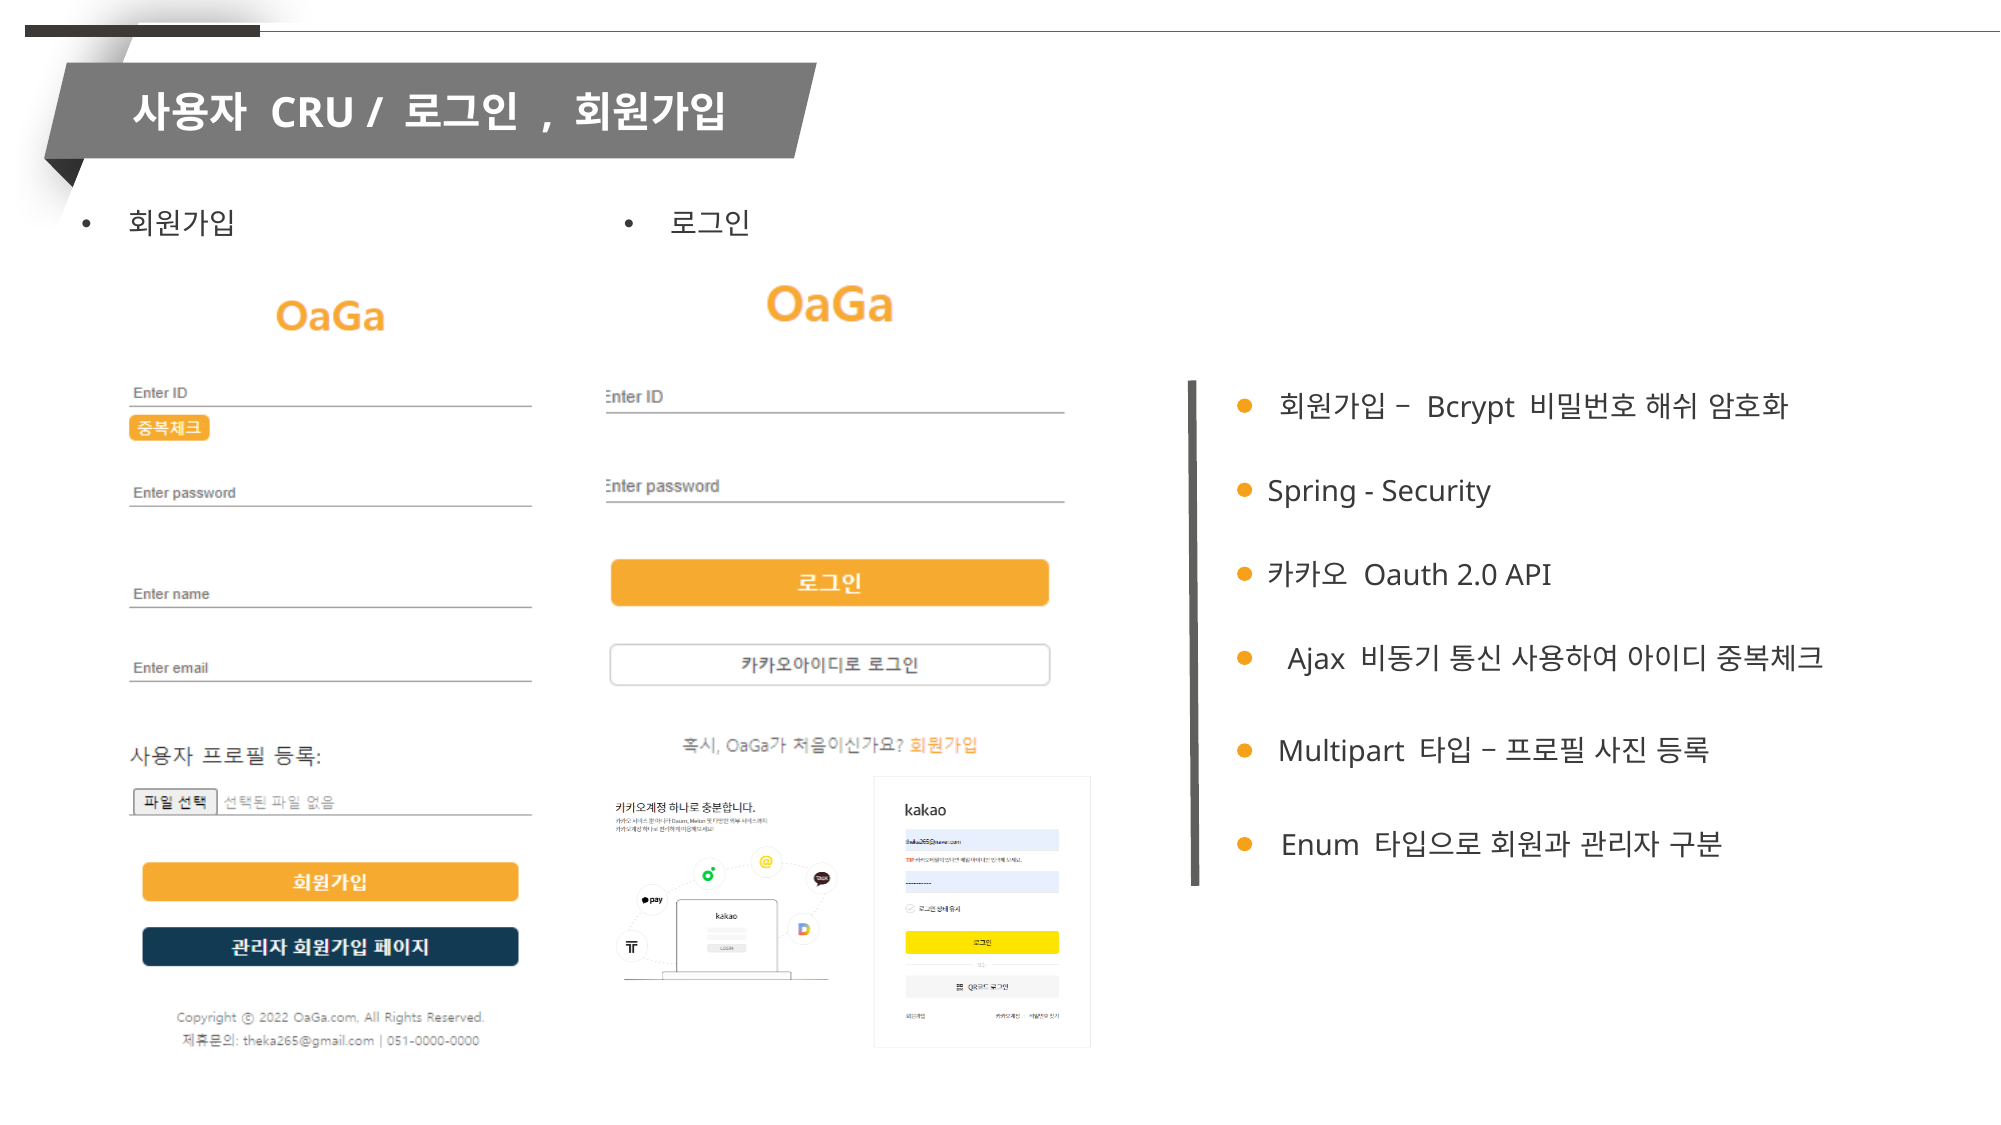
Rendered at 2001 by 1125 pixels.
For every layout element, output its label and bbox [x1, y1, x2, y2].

text_box [1237, 632, 1861, 684]
text_box [44, 22, 817, 31]
text_box [1237, 725, 1738, 776]
text_box [1237, 464, 1507, 515]
text_box [1237, 548, 1568, 600]
text_box [1192, 380, 1196, 886]
text_box [1237, 380, 1817, 431]
picture [67, 174, 1094, 1094]
text_box [44, 32, 817, 259]
text_box [1237, 818, 1753, 870]
